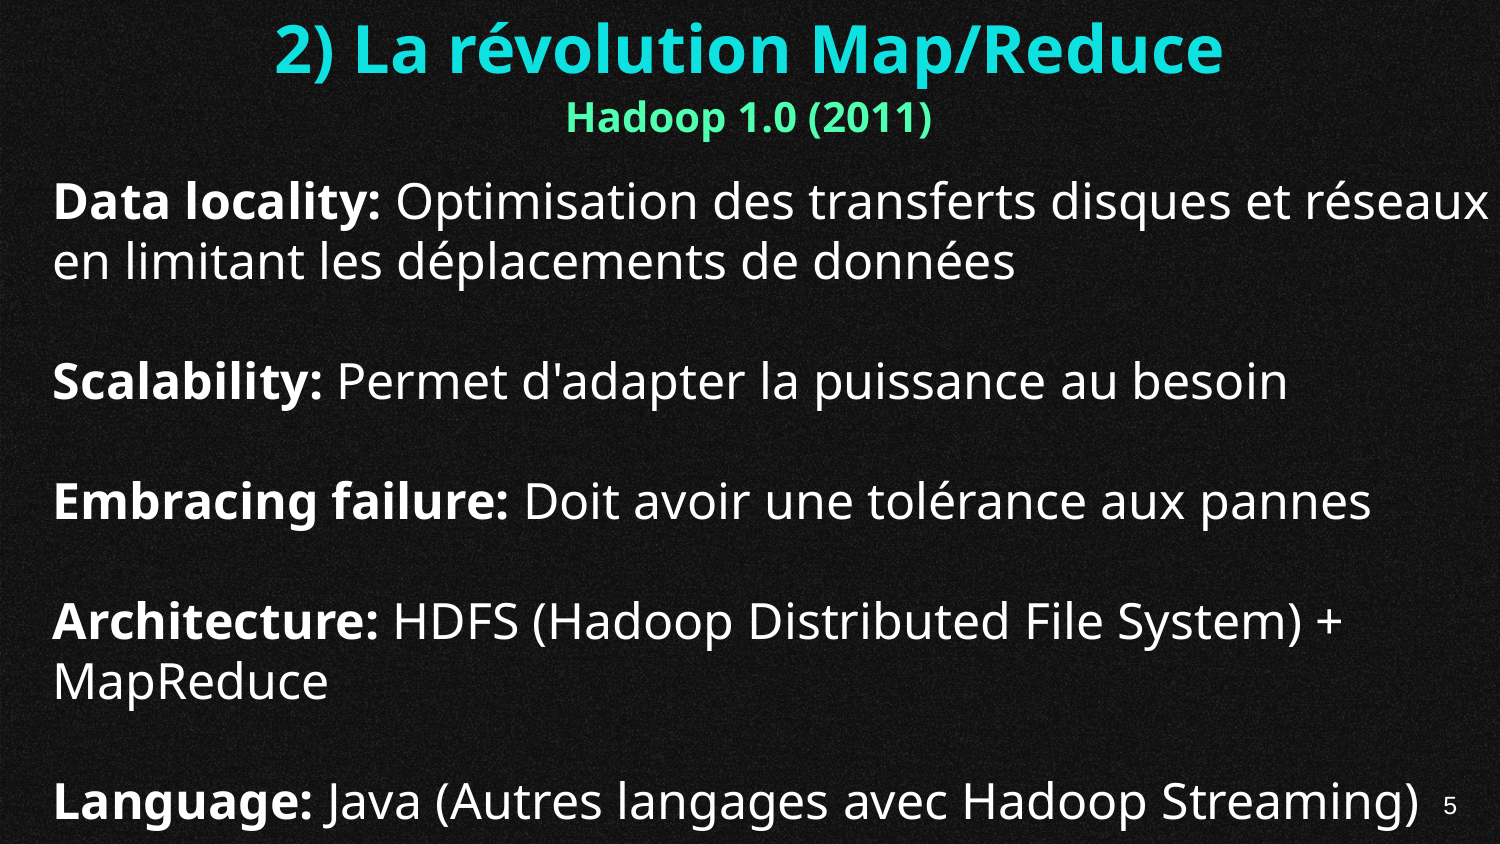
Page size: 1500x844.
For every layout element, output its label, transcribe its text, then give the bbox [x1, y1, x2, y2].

text_box Hadoop 1.0 (2011) [0, 75, 1499, 154]
text_box 2) La révolution Map/Reduce [0, 0, 1500, 113]
text_box Data locality: Optimisation des transferts disques et réseaux en limitant les déplacements de données Scalability: Permet d'adapter la puissance au besoin Embracing failure: Doit avoir une tolérance aux pannes Architecture: HDFS (Hadoop Distributed File System) + MapReduce Language: Java (Autres langages avec Hadoop Streaming) [37, 154, 1500, 769]
